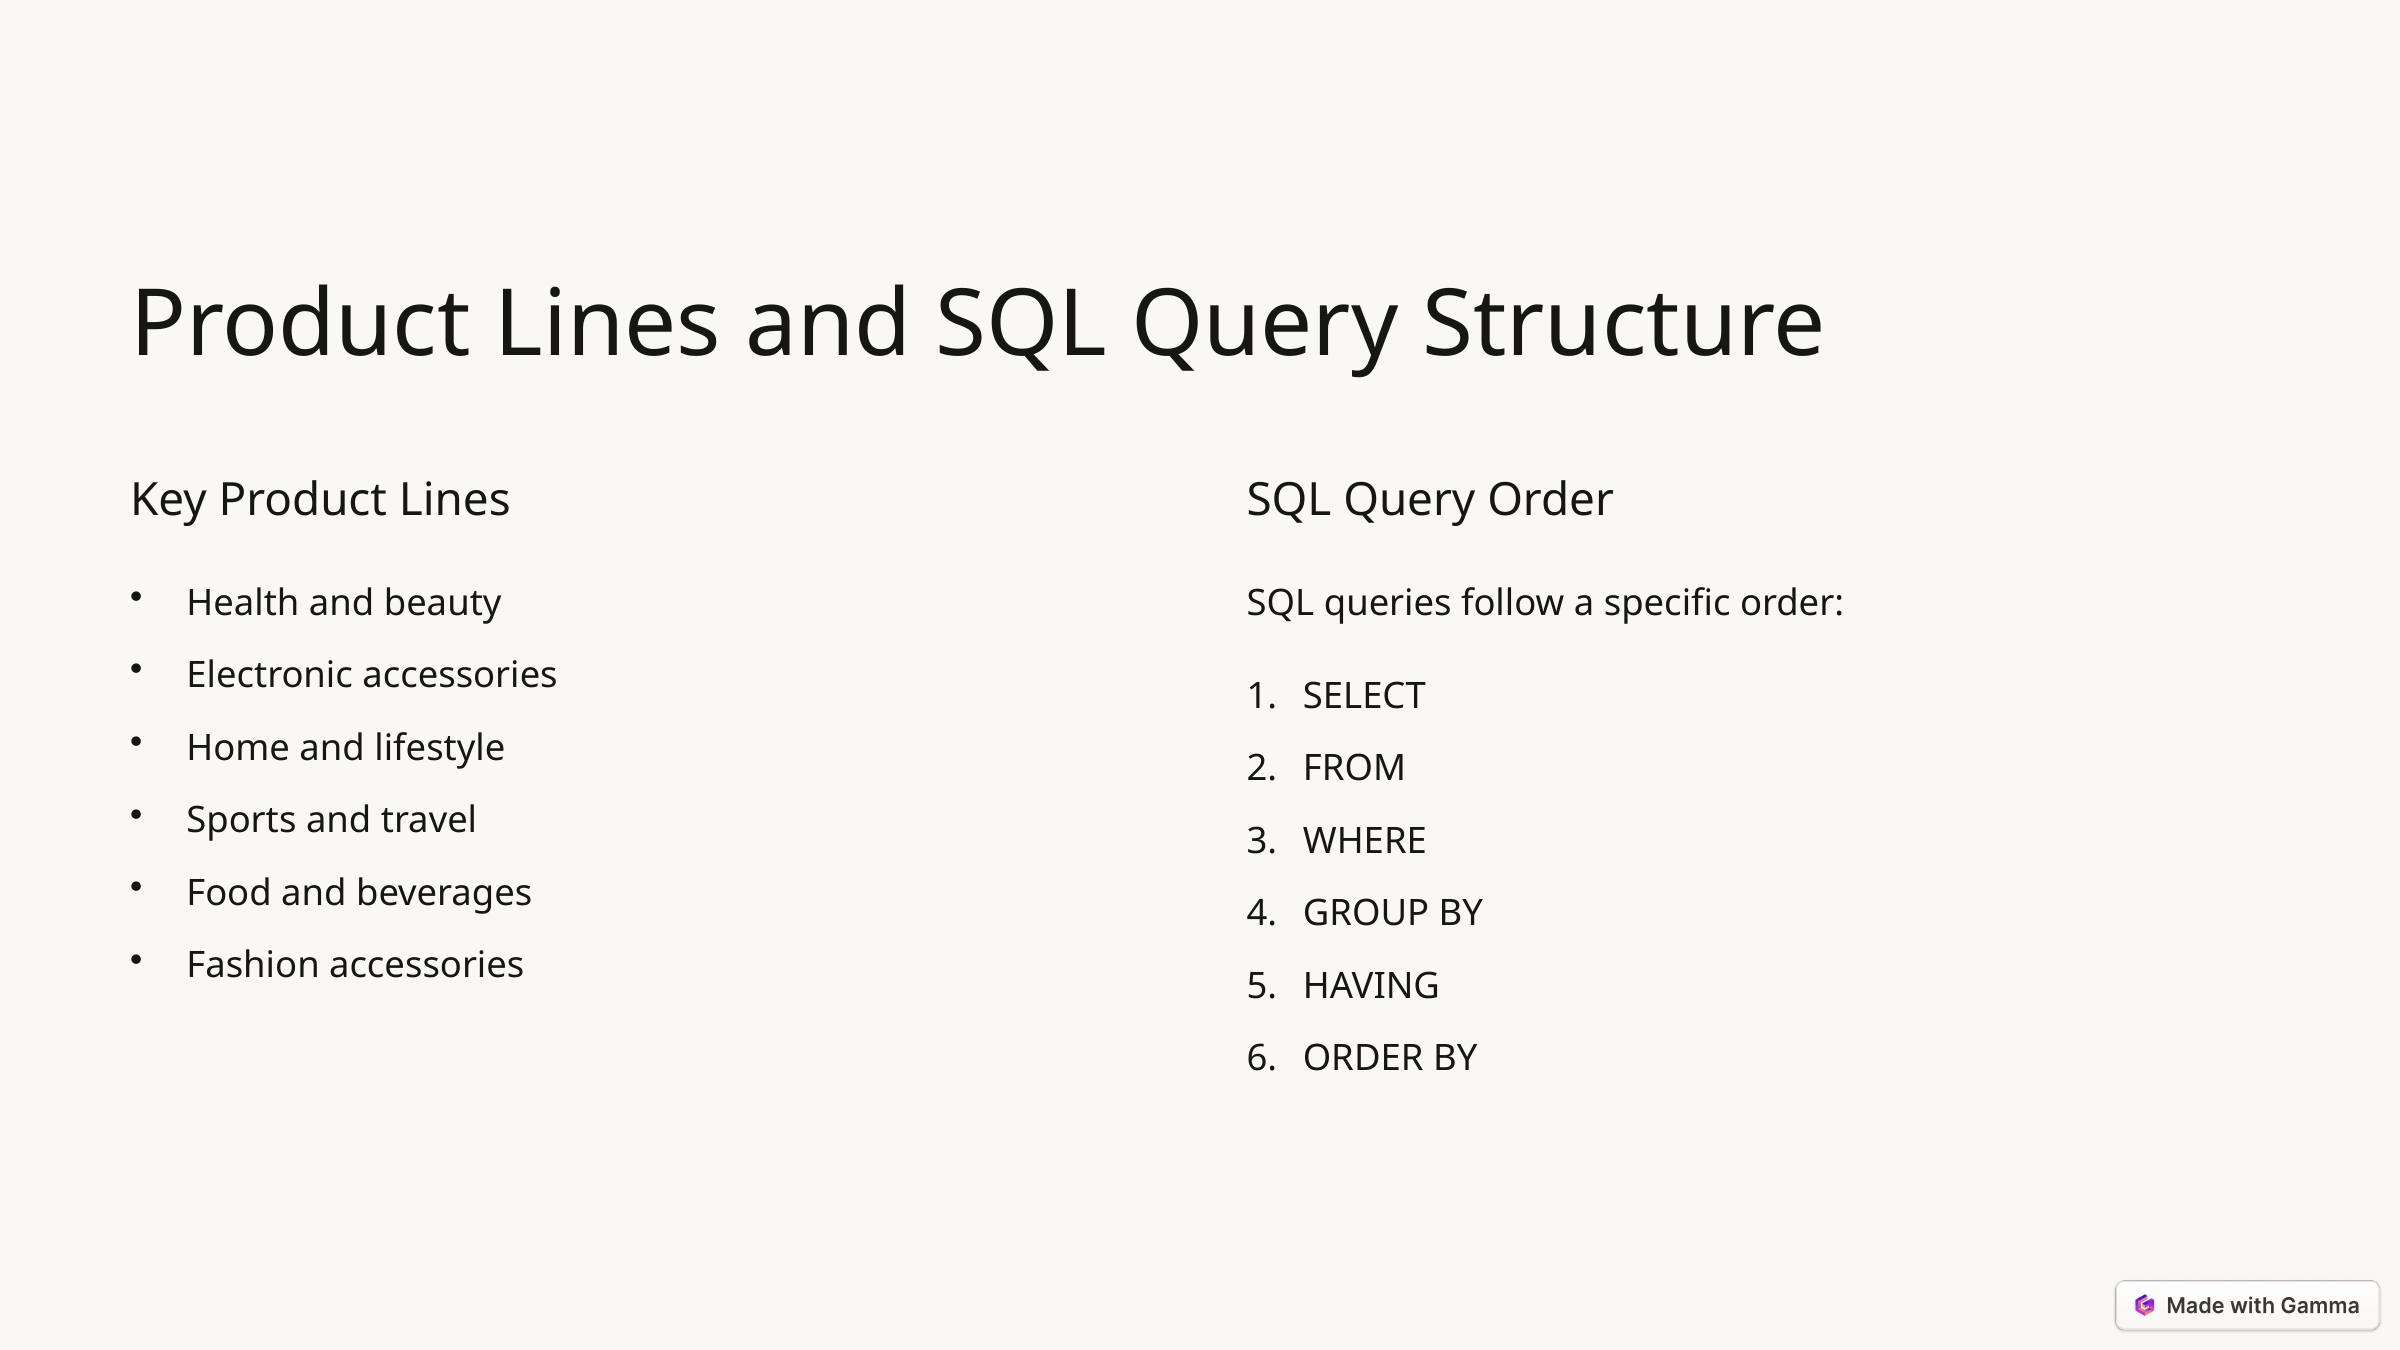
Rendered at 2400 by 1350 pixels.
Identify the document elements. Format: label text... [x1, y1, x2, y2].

text_box SQL queries follow a specific order: [1246, 563, 2271, 623]
text_box SQL Query Order [1246, 467, 1712, 526]
text_box FROM [1246, 728, 2271, 789]
text_box Health and beauty [130, 563, 1155, 623]
text_box Key Product Lines [130, 467, 596, 526]
text_box ORDER BY [1246, 1018, 2271, 1079]
text_box Fashion accessories [130, 925, 1155, 986]
text_box WHERE [1246, 801, 2271, 861]
picture [2106, 1271, 2389, 1339]
text_box Electronic accessories [130, 635, 1155, 696]
text_box Sports and travel [130, 780, 1155, 841]
text_box HAVING [1246, 946, 2271, 1006]
text_box SELECT [1246, 656, 2271, 716]
text_box Home and lifestyle [130, 708, 1155, 768]
text_box Food and beverages [130, 853, 1155, 913]
text_box Product Lines and SQL Query Structure [130, 258, 1856, 375]
text_box GROUP BY [1246, 873, 2271, 934]
